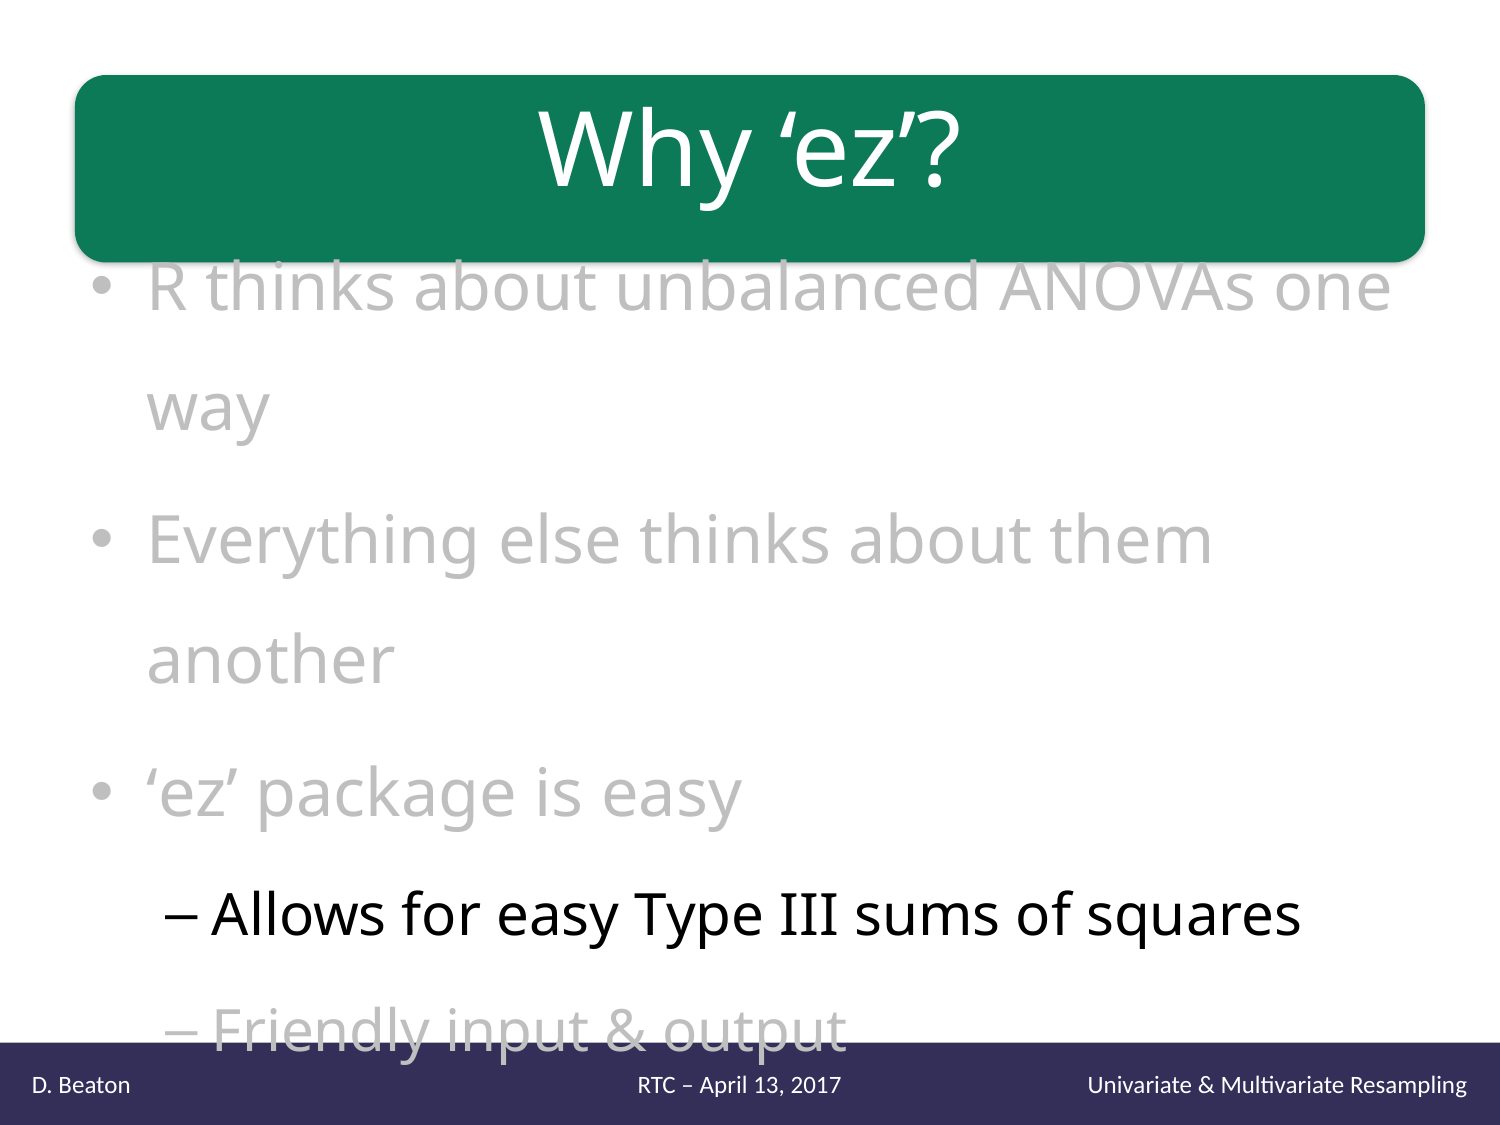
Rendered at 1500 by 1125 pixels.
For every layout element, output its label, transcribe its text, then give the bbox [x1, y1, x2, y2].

list R thinks about unbalanced ANOVAs one way Everything else thinks about them another ‘ez’ package is easy Allows for easy Type III sums of squares Friendly input & output [75, 262, 1425, 1005]
title Why ‘ez’? [75, 75, 1425, 262]
